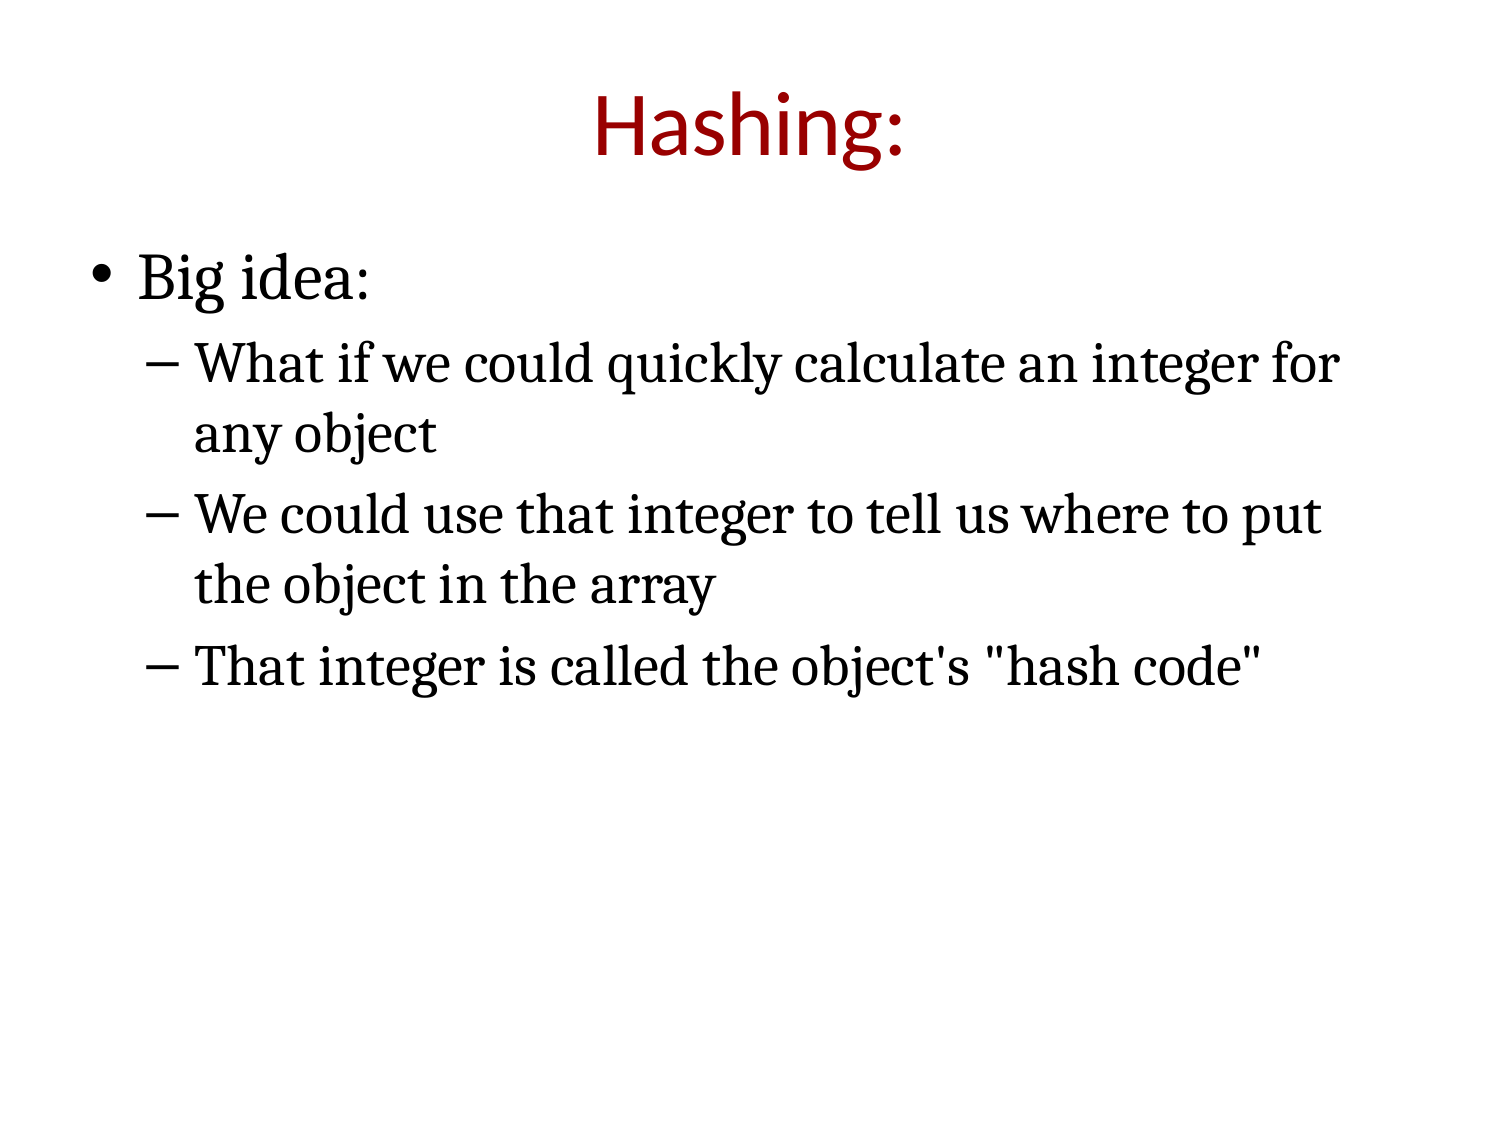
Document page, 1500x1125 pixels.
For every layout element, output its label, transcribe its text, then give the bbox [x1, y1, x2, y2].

title Hashing: [75, 24, 1425, 213]
list Big idea: What if we could quickly calculate an integer for any object We could use that integer to tell us where to put the object in the array That integer is called the object's "hash code" [75, 224, 1425, 1005]
